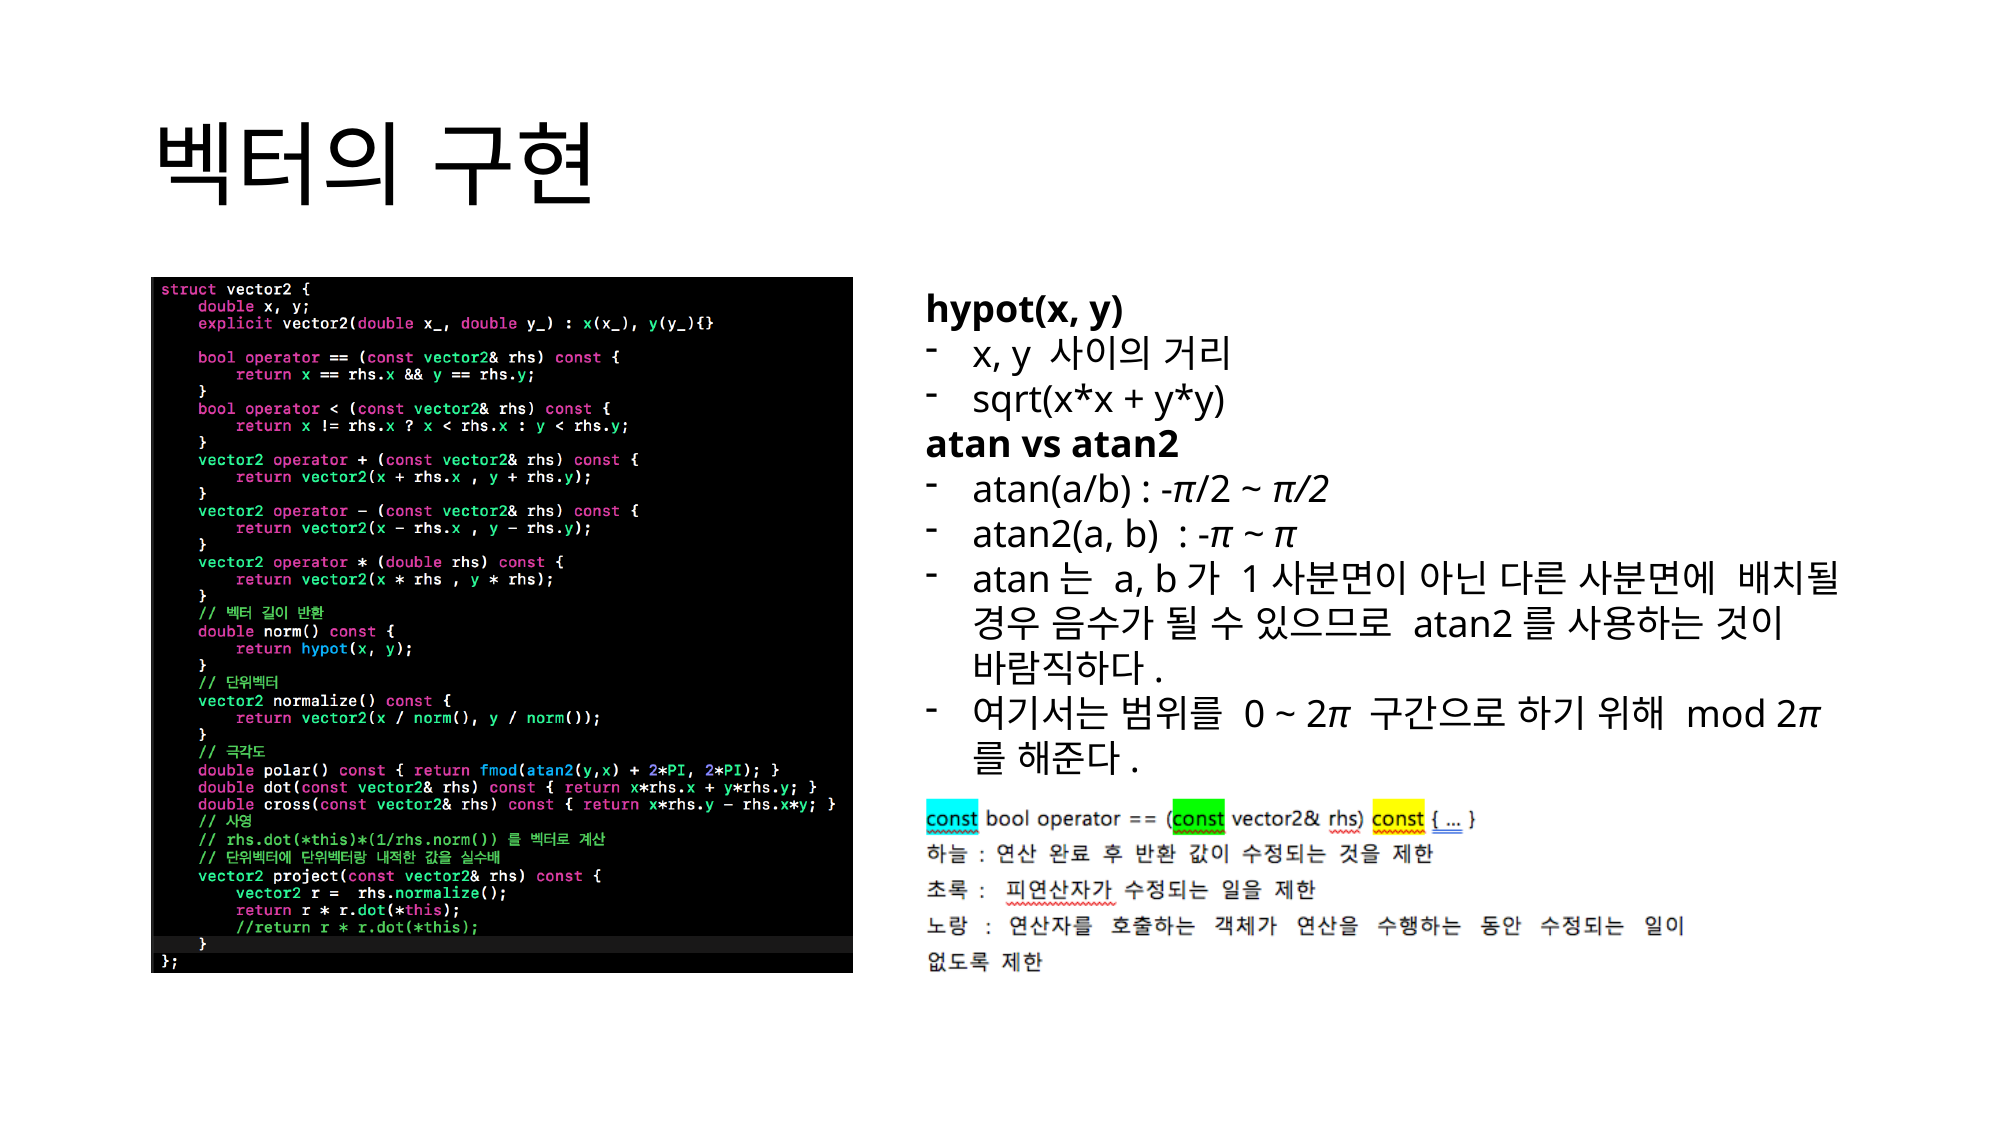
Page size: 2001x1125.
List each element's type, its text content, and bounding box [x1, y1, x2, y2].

title 벡터의 구현 [137, 59, 1863, 278]
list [151, 277, 853, 973]
picture [910, 795, 1704, 1021]
text_box hypot(x, y) x, y 사이의 거리 sqrt(x*x + y*y) atan vs atan2 atan(a/b) : -π/2 ~ π/2 atan2(a, b) : -π ~ π atan는 a, b가 1사분면이 아닌 다른 사분면에 배치될 경우 음수가 될 수 있으므로 atan2를 사용하는 것이 바람직하다. 여기서는 범위를 0 ~ 2π 구간으로 하기 위해 mod 2π 를 해준다. [910, 277, 1863, 877]
